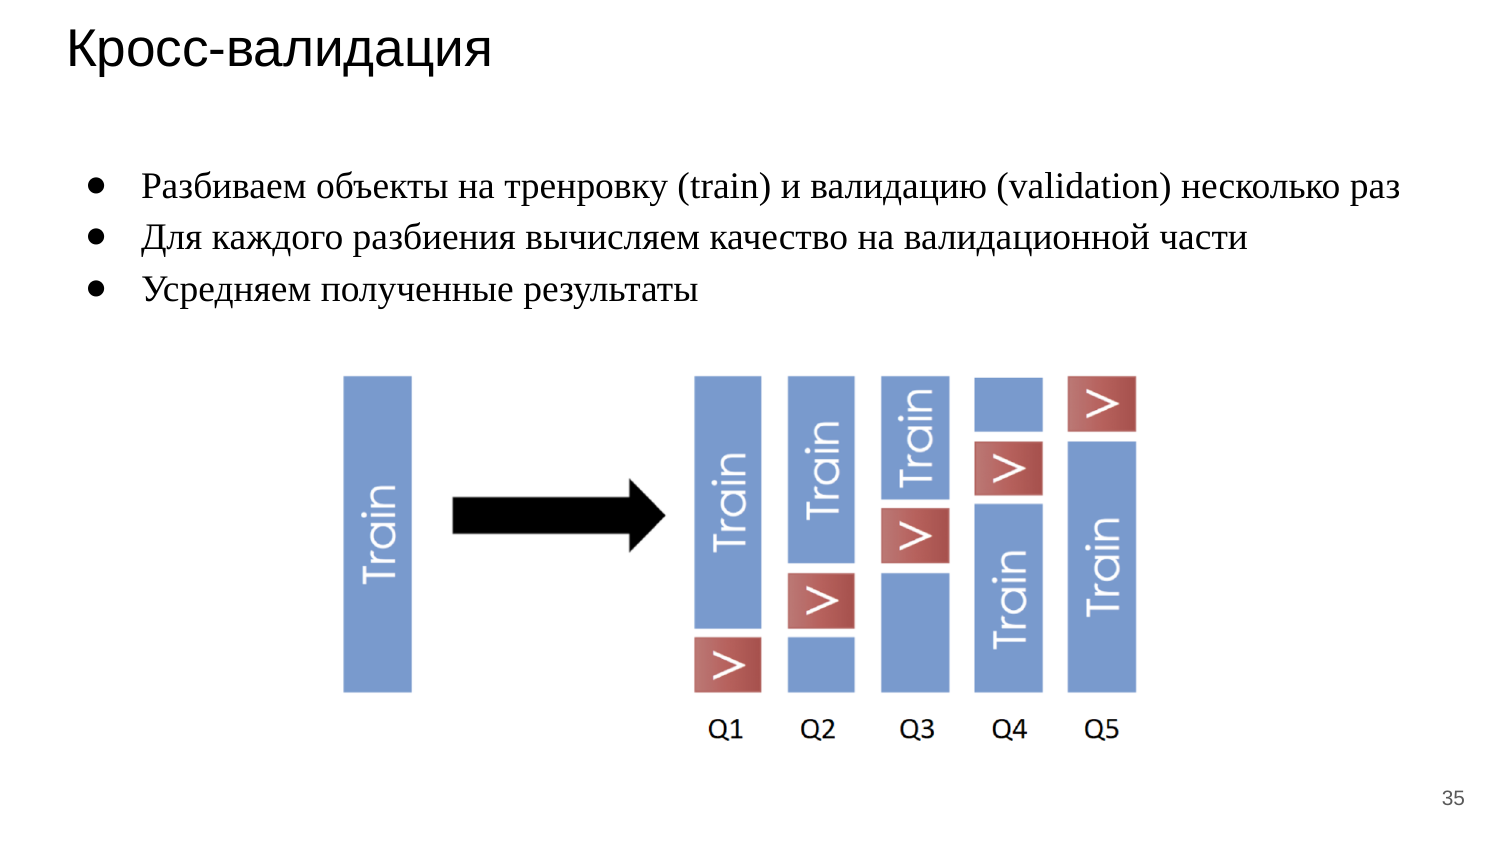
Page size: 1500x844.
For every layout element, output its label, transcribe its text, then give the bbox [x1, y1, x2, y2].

picture [334, 370, 1141, 752]
slide_number ‹#› [1389, 764, 1480, 830]
title Кросс-валидация [51, 0, 1449, 92]
list Разбиваем объекты на тренровку (train) и валидацию (validation) несколько раз Для каждого разбиения вычисляем качество на валидационной части Усредняем полученные результаты [51, 139, 1449, 700]
